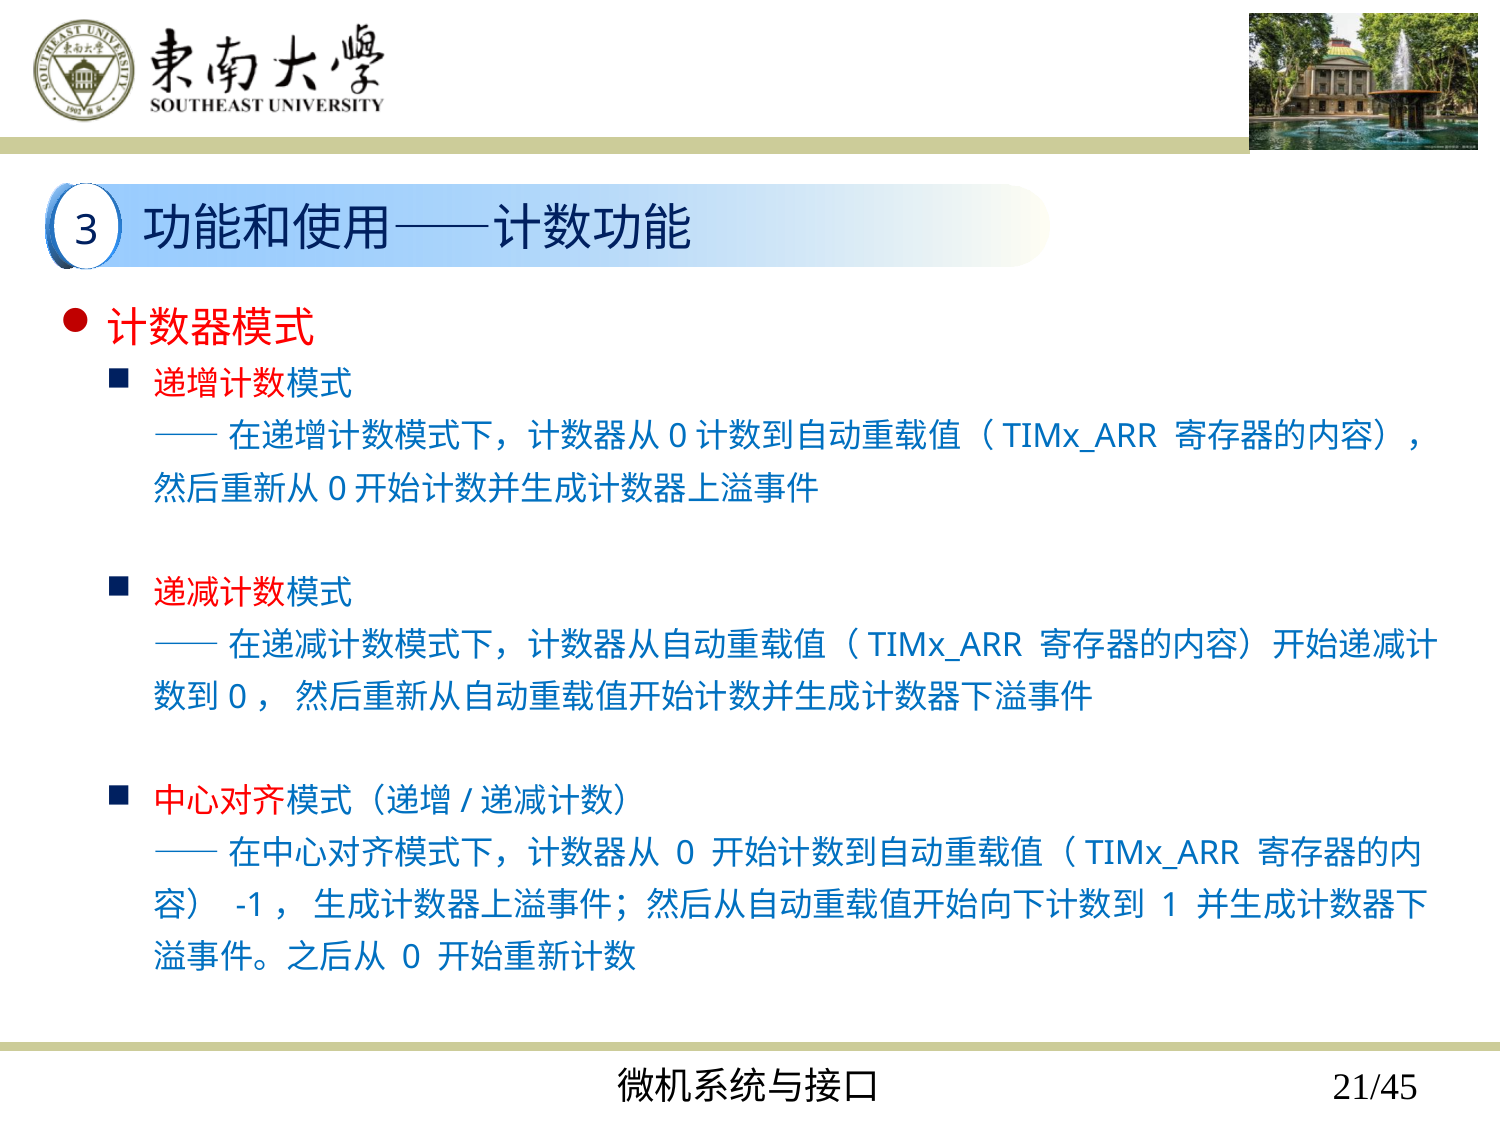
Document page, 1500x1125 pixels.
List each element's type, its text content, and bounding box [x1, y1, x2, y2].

picture [29, 9, 394, 127]
text_box [222, 23, 1102, 129]
picture [0, 13, 1478, 154]
text_box 计数器模式 递增计数模式 ——在递增计数模式下，计数器从0计数到自动重载值（TIMx_ARR 寄存器的内容），然后重新从0开始计数并生成计数器上溢事件 递减计数模式 ——在递减计数模式下，计数器从自动重载值（TIMx_ARR 寄存器的内容）开始递减计数到0， 然后重新从自动重载值开始计数并生成计数器下溢事件 中心对齐模式（递增/递减计数） ——在中心对齐模式下，计数器从 0 开始计数到自动重载值（TIMx_ARR 寄存器的内容） -1， 生成计数器上溢事件；然后从自动重载值开始向下计数到 1 并生成计数器下溢事件。之后从 0 开始重新计数 [45, 290, 1459, 1035]
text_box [44, 183, 1129, 270]
picture [0, 1042, 1500, 1051]
